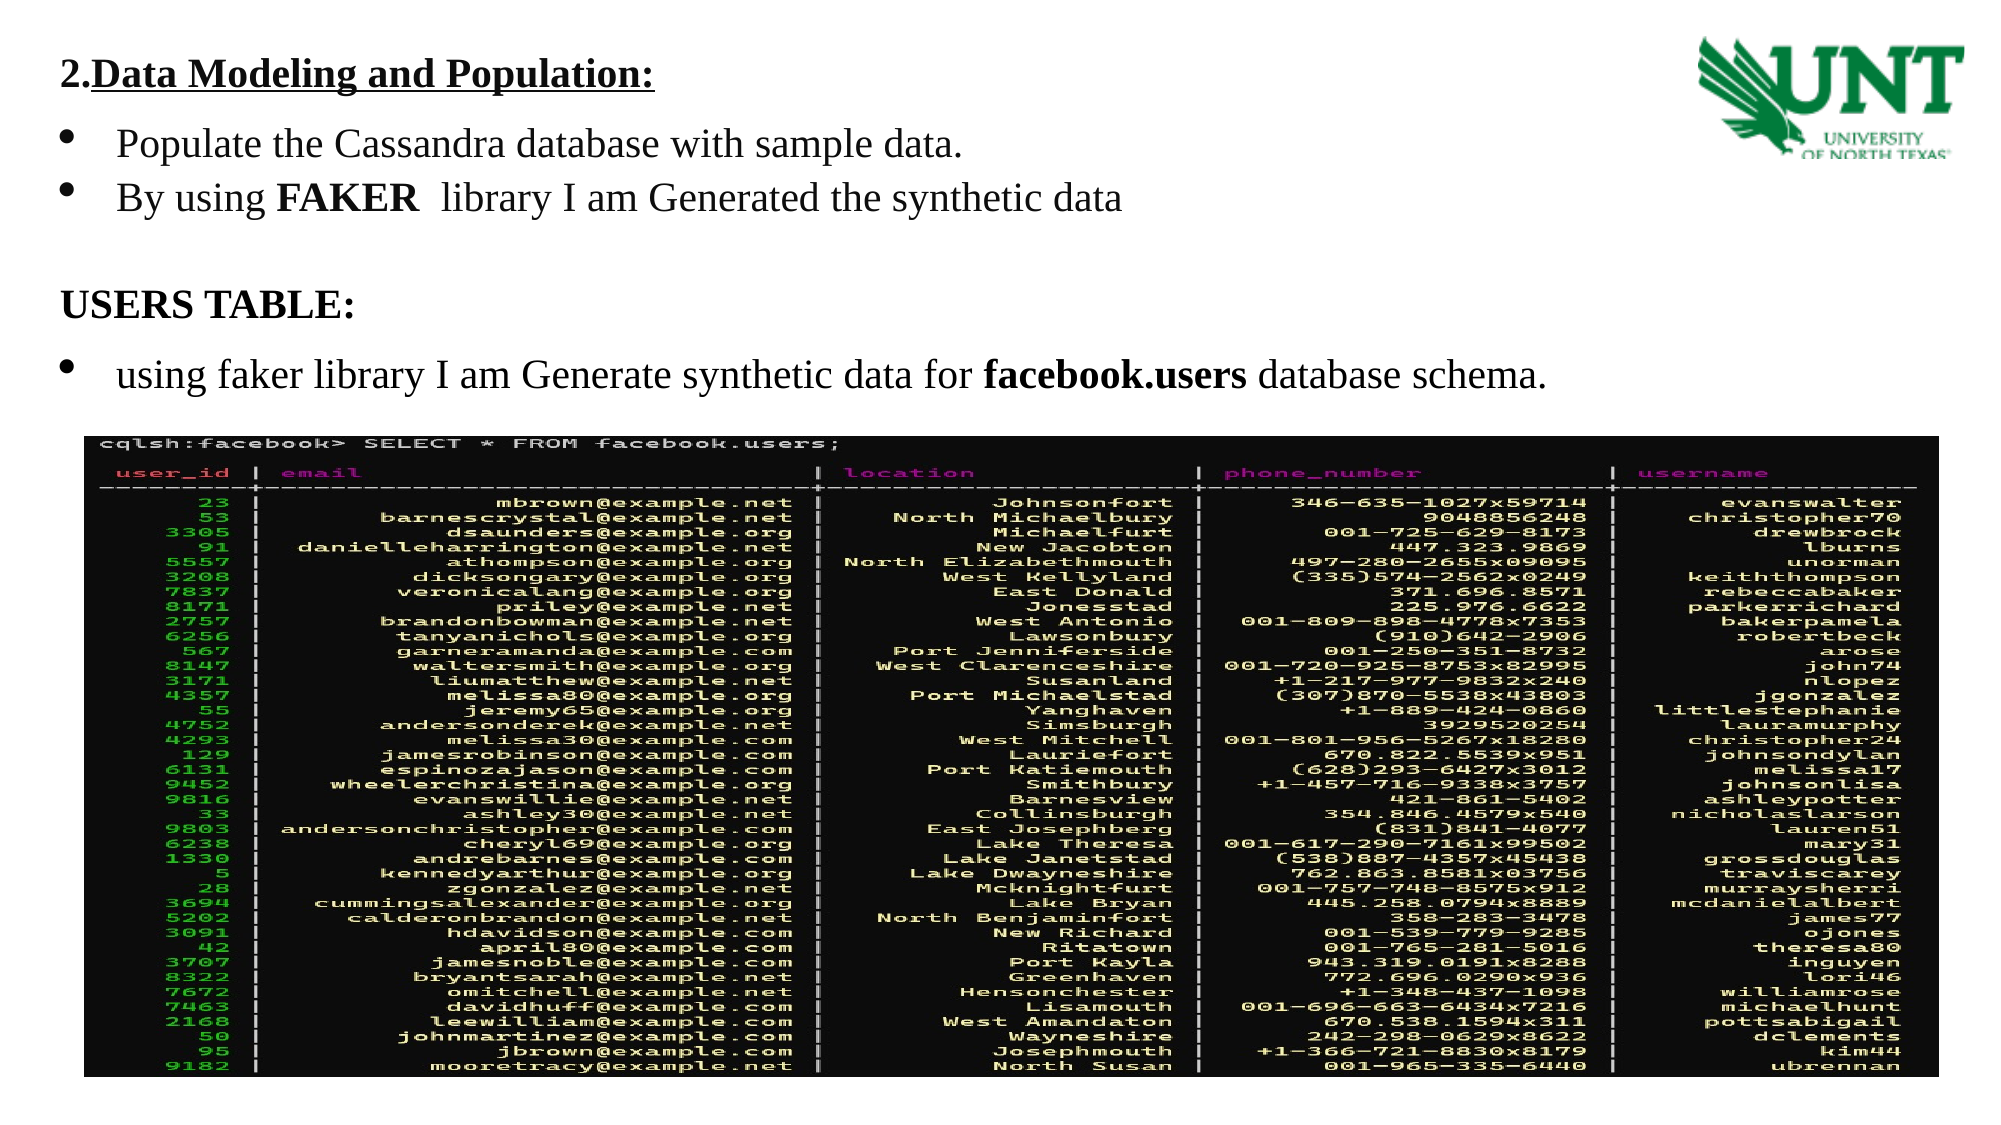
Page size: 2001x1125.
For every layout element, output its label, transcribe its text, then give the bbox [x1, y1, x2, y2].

picture [84, 436, 1939, 1077]
text_box 2.Data Modeling and Population: Populate the Cassandra database with sample data. By using FAKER library I am Generated the synthetic data USERS TABLE: using faker library I am Generate synthetic data for facebook.users database schema. [44, 34, 1684, 404]
